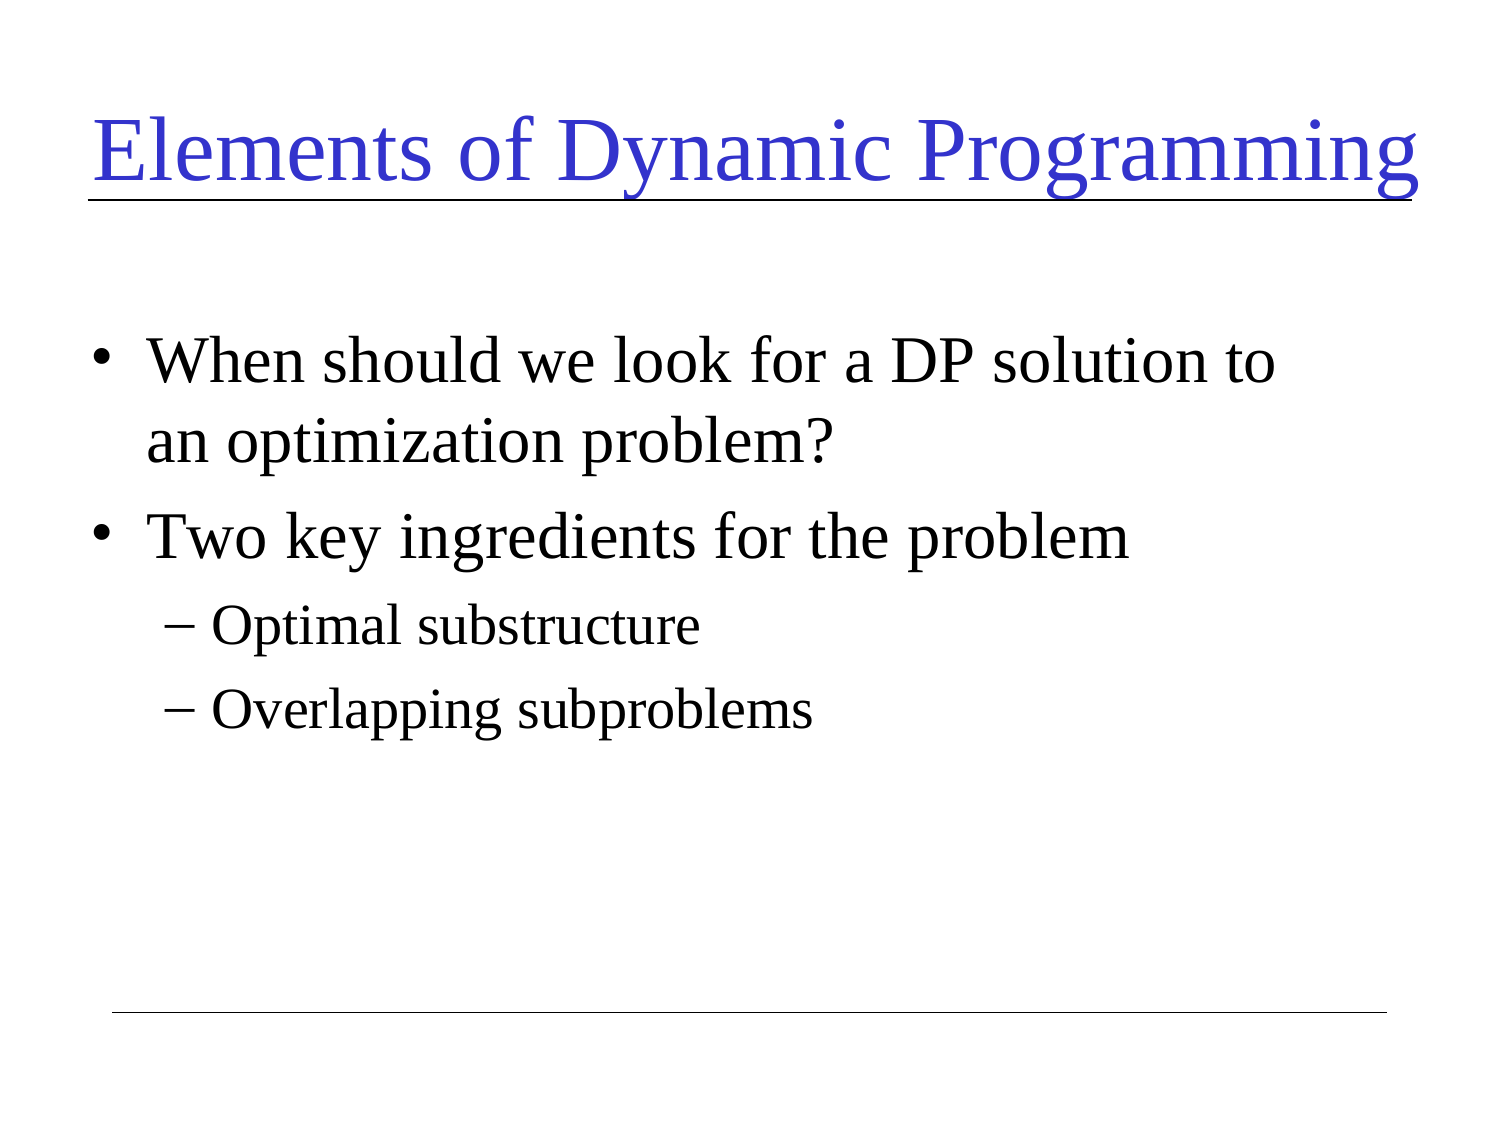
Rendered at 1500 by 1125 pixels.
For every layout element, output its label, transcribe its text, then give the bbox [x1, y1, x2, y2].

text_box When should we look for a DP solution to an optimization problem? Two key ingredients for the problem Optimal substructure Overlapping subproblems [87, 316, 1355, 740]
title Elements of Dynamic Programming [49, 30, 1451, 277]
